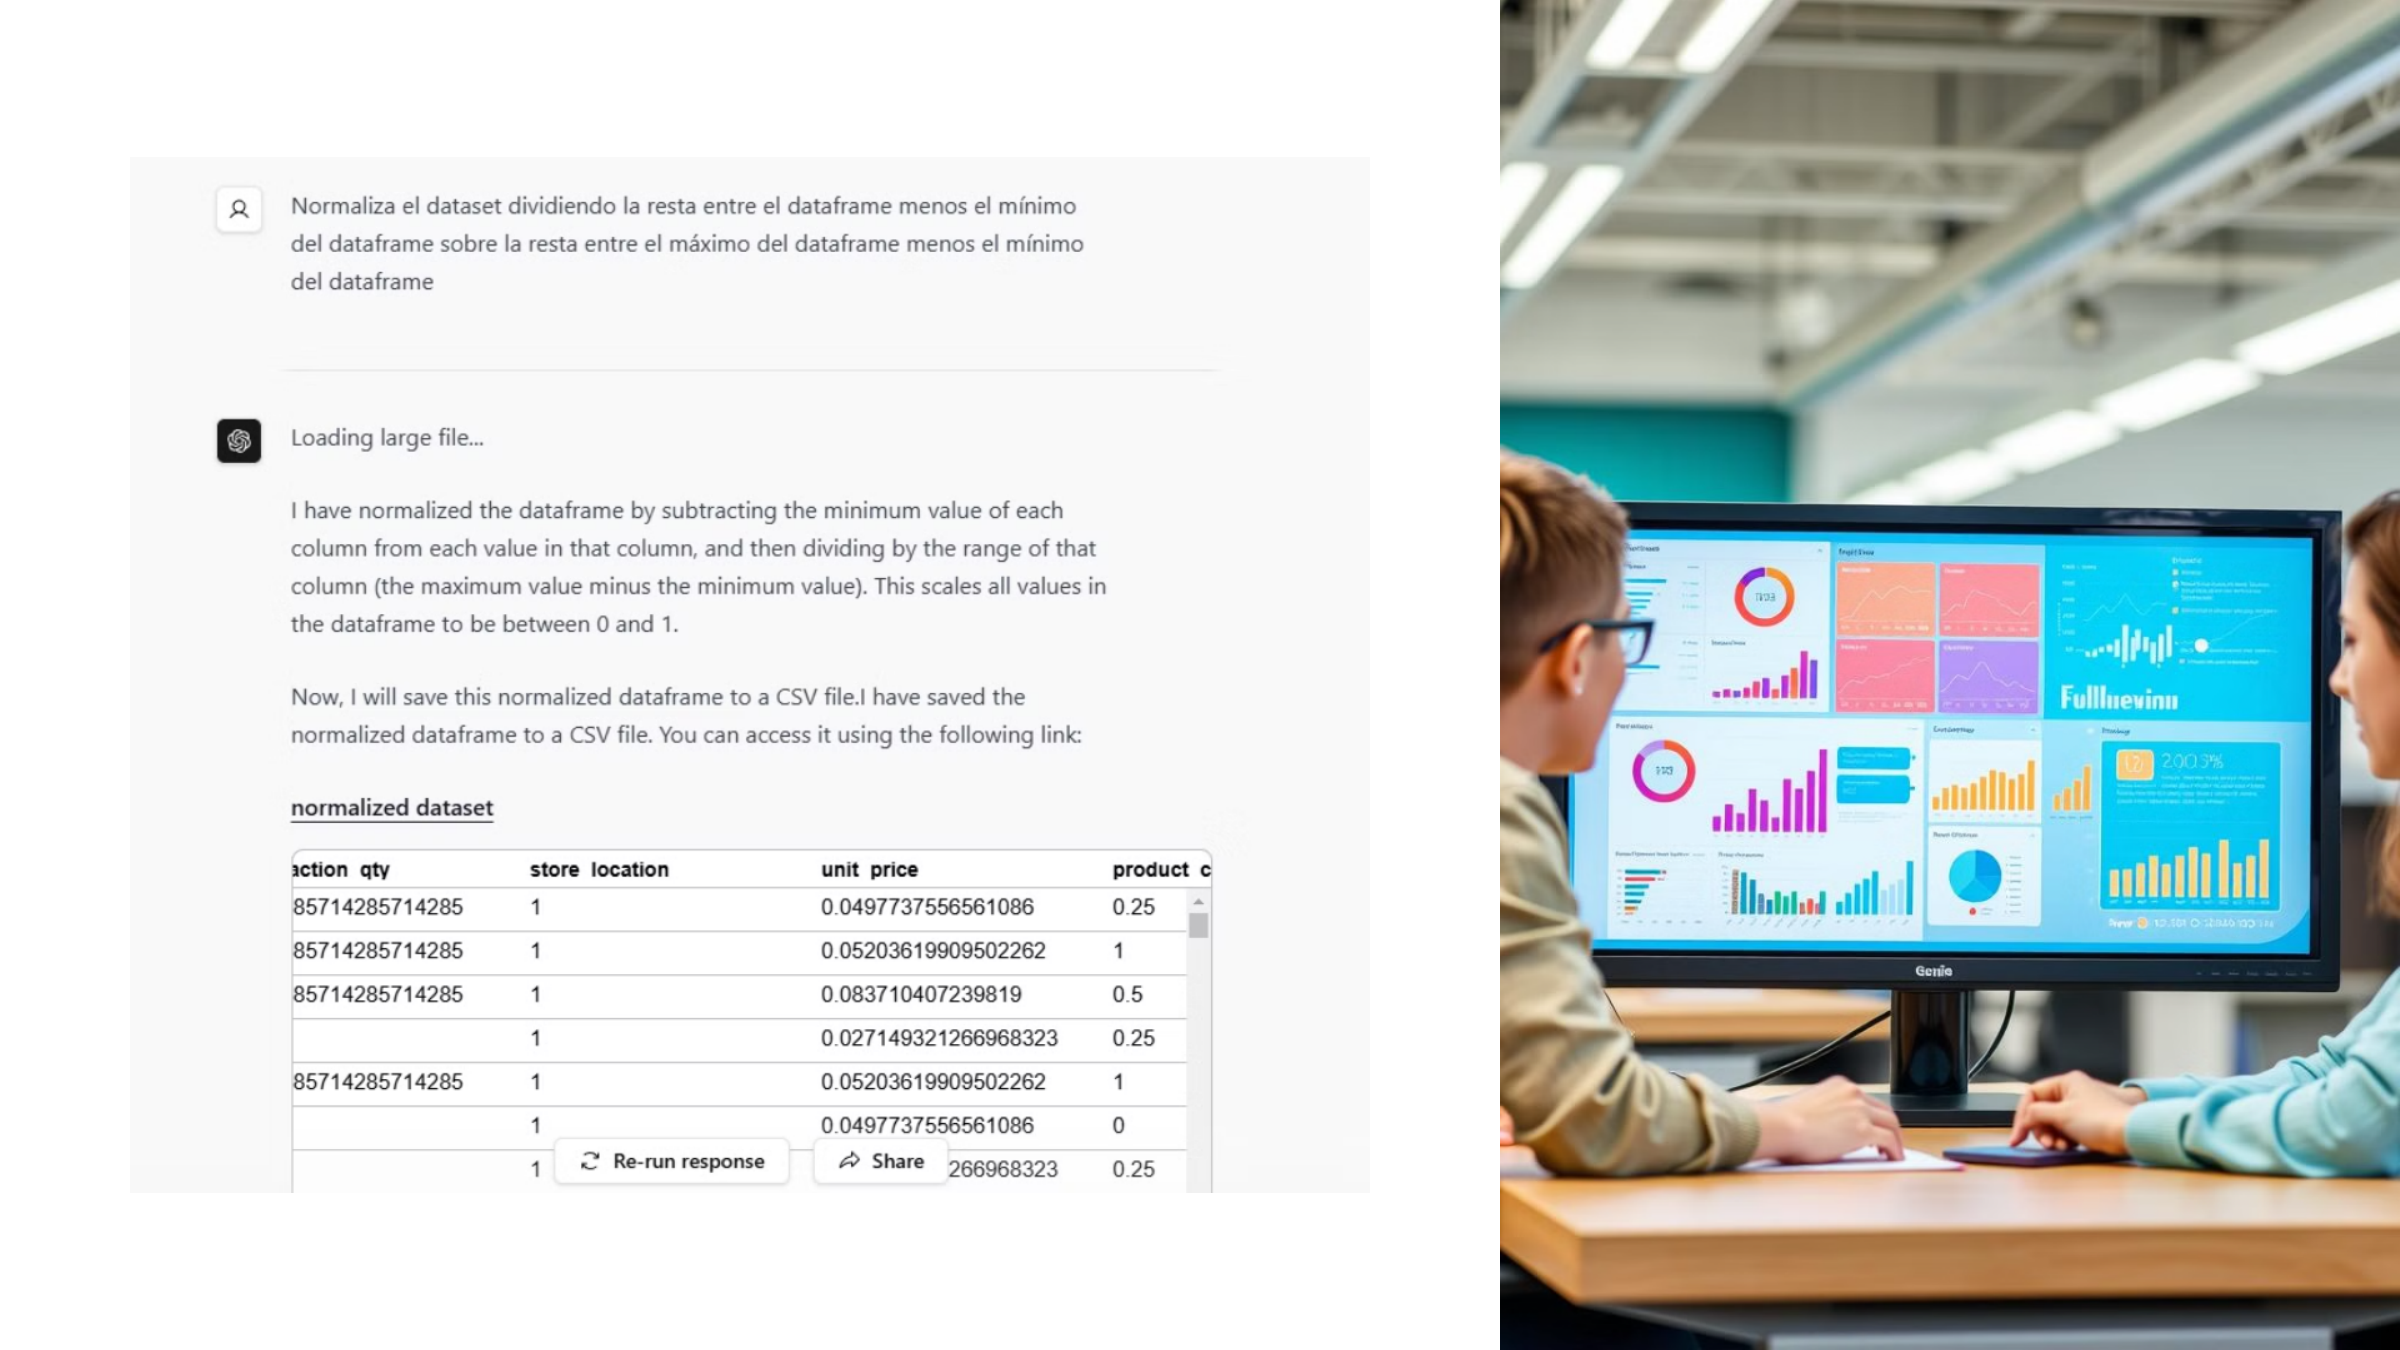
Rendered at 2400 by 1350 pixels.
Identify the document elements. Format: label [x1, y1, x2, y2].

picture [1499, 0, 2400, 1350]
picture [130, 157, 1370, 1193]
